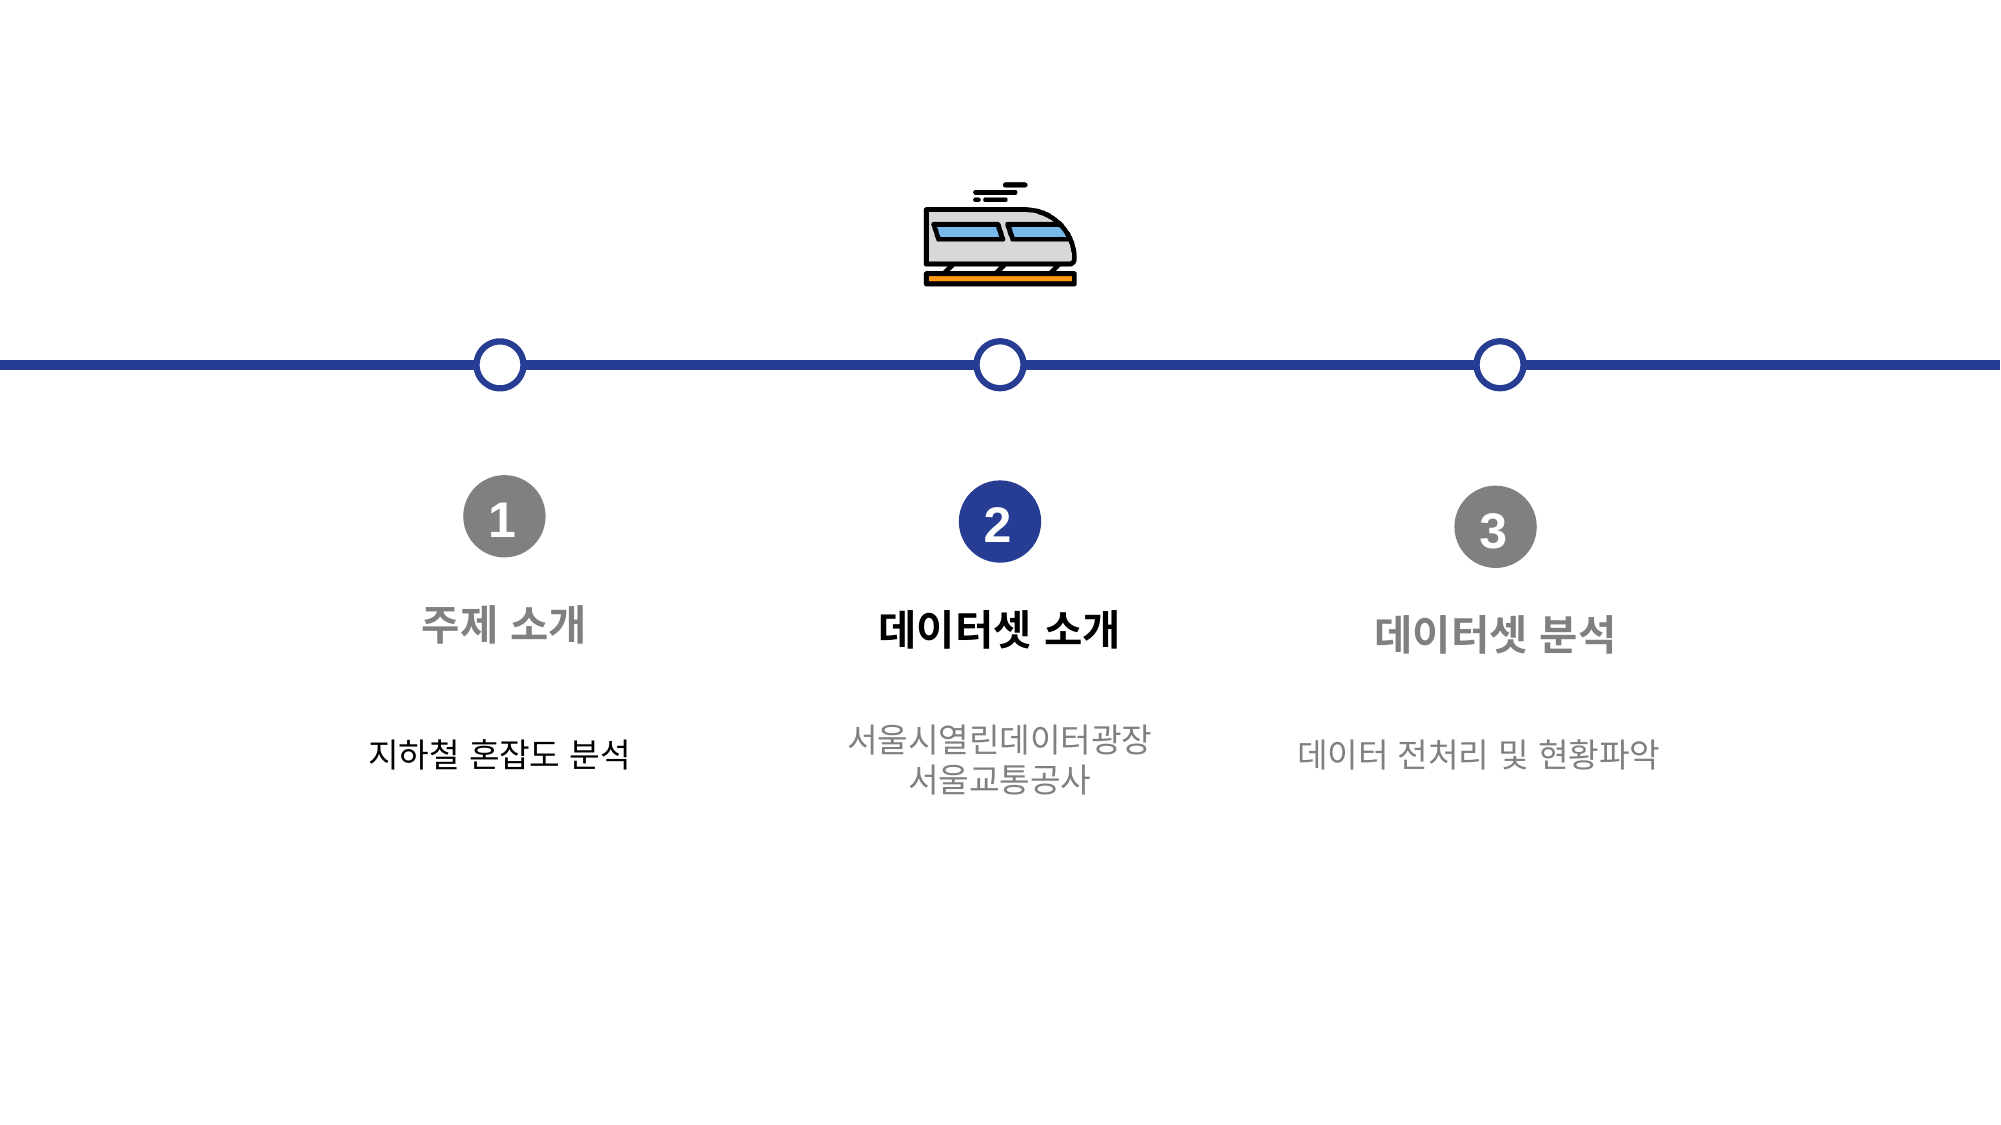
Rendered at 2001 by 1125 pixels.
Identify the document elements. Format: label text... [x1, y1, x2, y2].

picture [921, 155, 1079, 313]
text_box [0, 341, 2000, 668]
text_box 서울시열린데이터광장 서울교통공사 [816, 711, 1184, 807]
text_box 데이터 전처리 및 현황파악 [1264, 726, 1712, 782]
text_box 지하철 혼잡도 분석 [334, 726, 674, 782]
